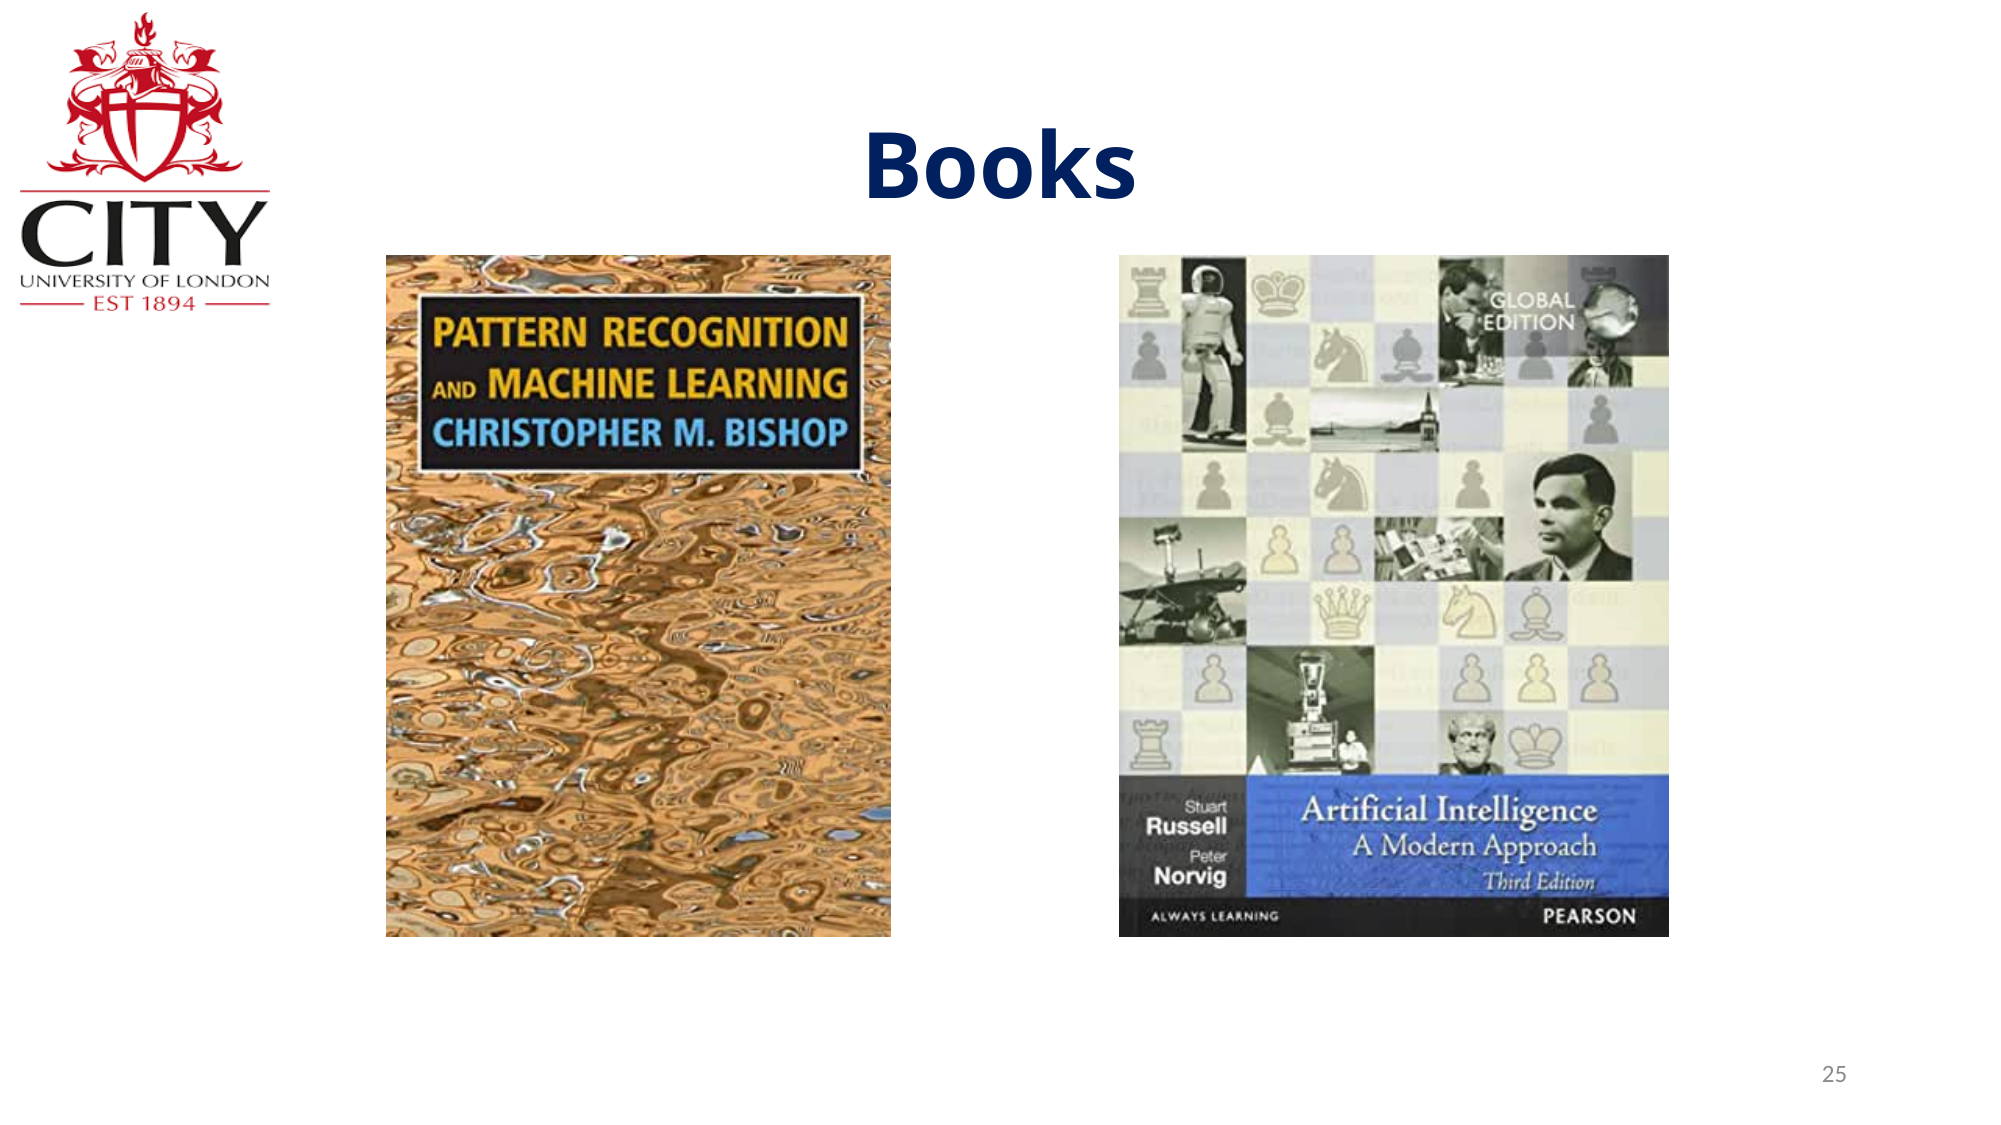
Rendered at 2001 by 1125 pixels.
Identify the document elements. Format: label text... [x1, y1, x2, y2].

slide_number 25 [1412, 1042, 1863, 1103]
picture [1119, 255, 1669, 937]
title Books [270, 59, 1863, 278]
picture [386, 255, 891, 937]
picture [19, 12, 270, 311]
